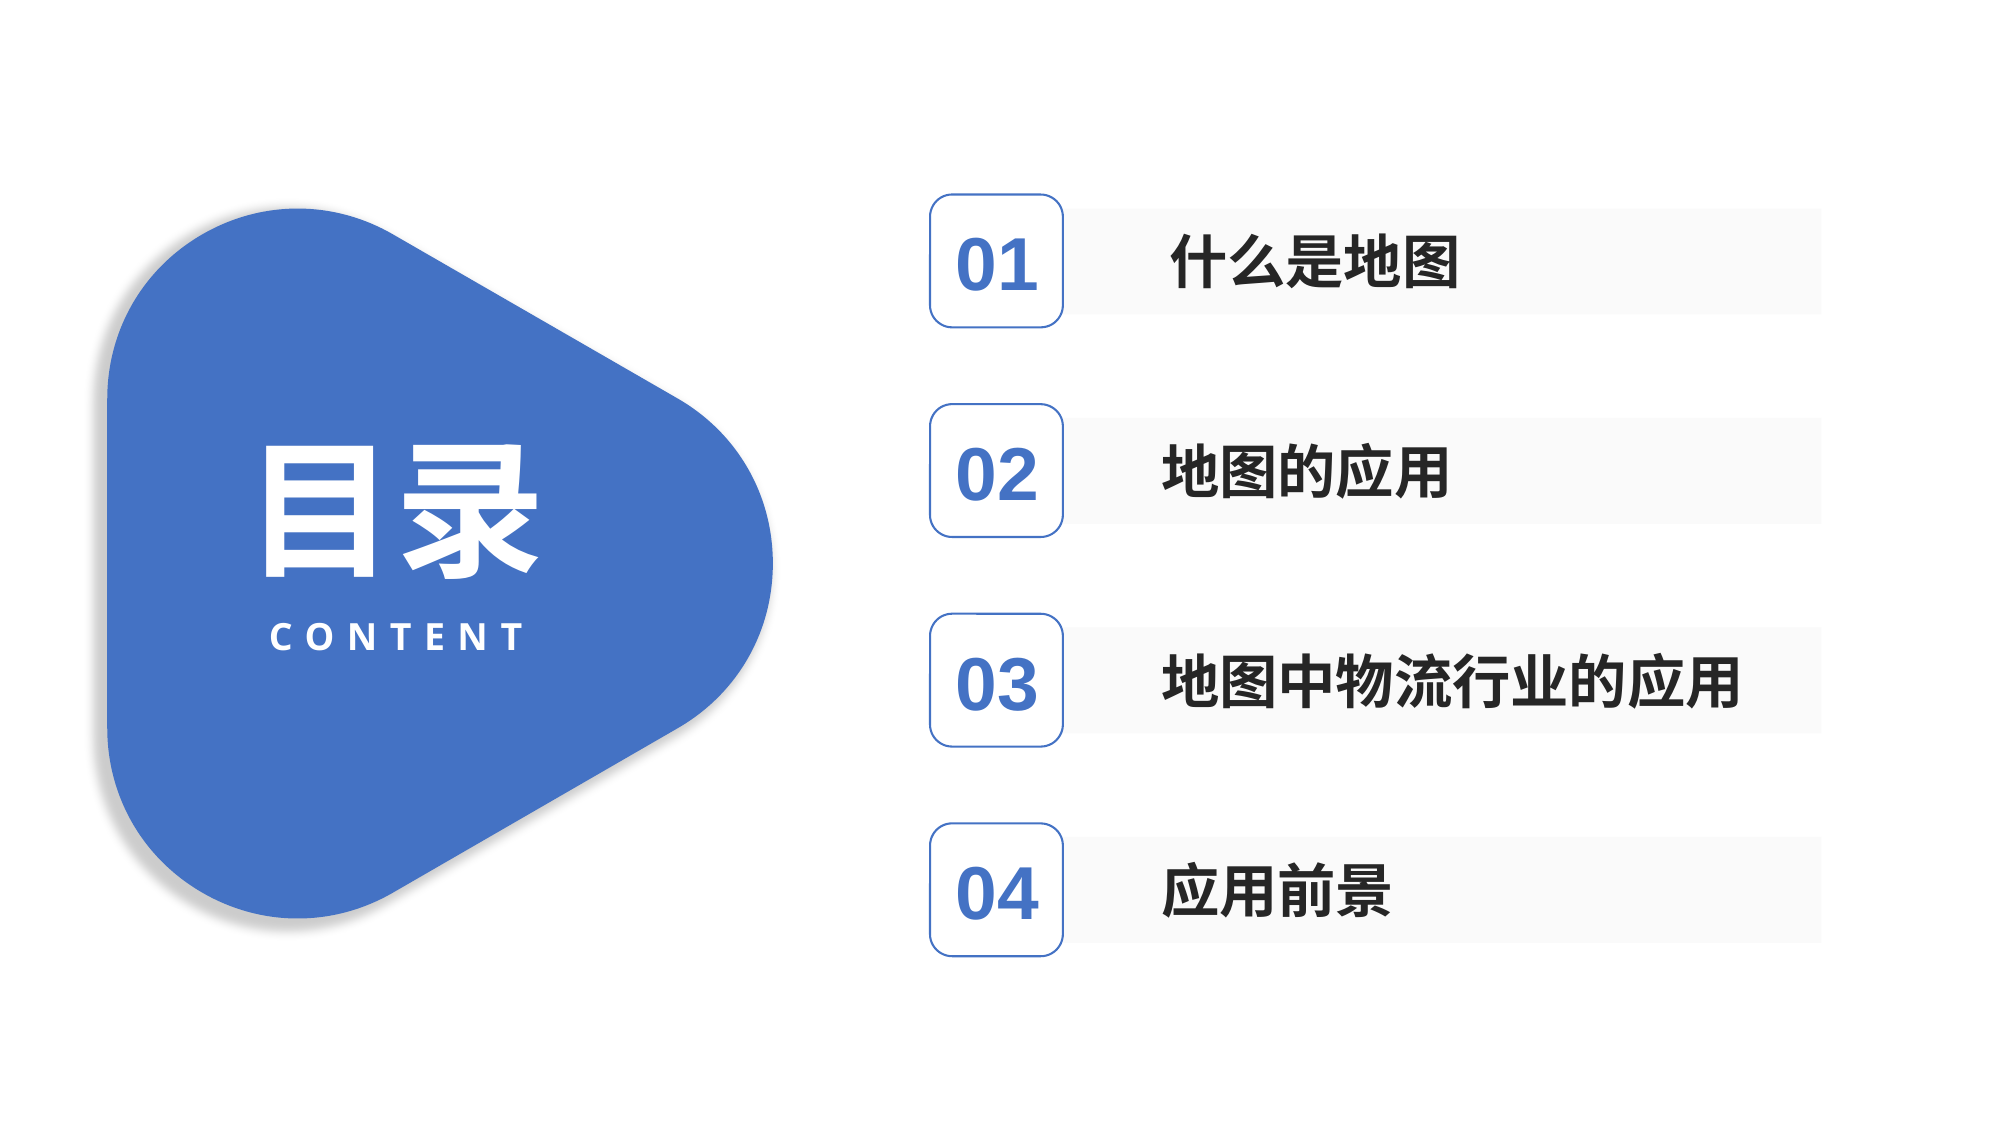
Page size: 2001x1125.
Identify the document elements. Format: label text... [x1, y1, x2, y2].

list 什么是地图 [1154, 218, 1783, 304]
list 应用前景 [1146, 846, 1775, 933]
list 地图中物流行业的应用 [1146, 637, 1775, 724]
list 地图的应用 [1146, 427, 1775, 514]
